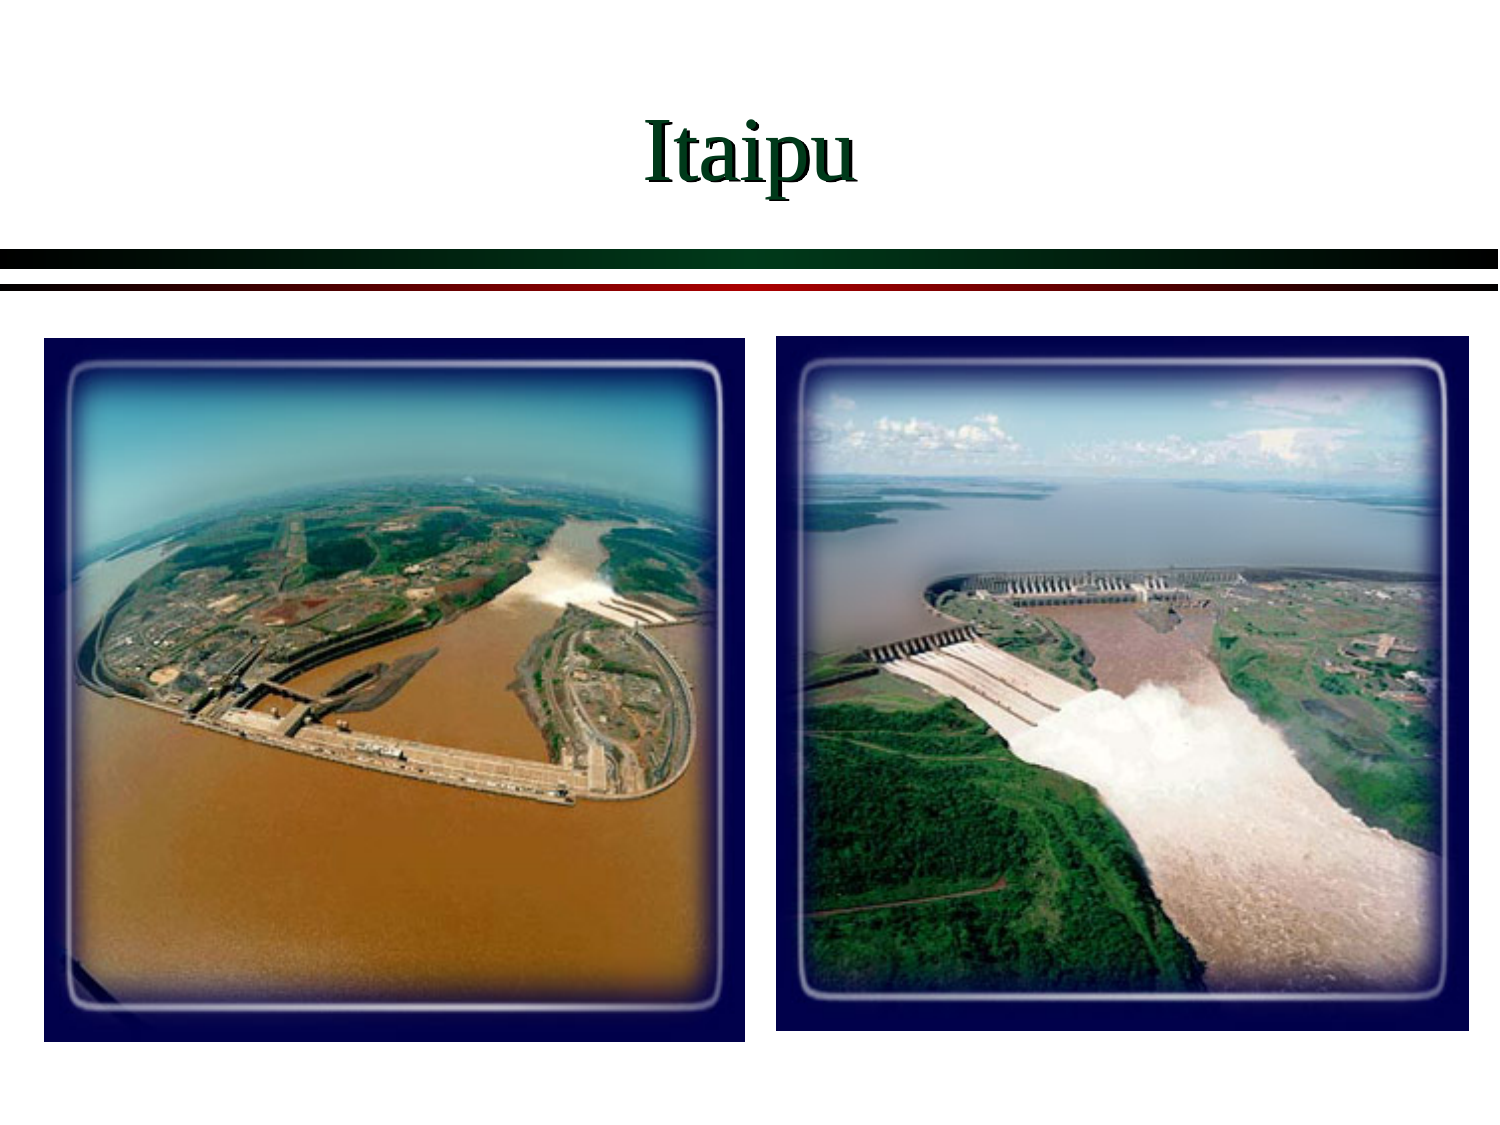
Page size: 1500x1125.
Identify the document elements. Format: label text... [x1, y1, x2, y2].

picture [44, 338, 746, 1042]
title Itaipu [112, 49, 1388, 238]
picture [776, 336, 1470, 1032]
